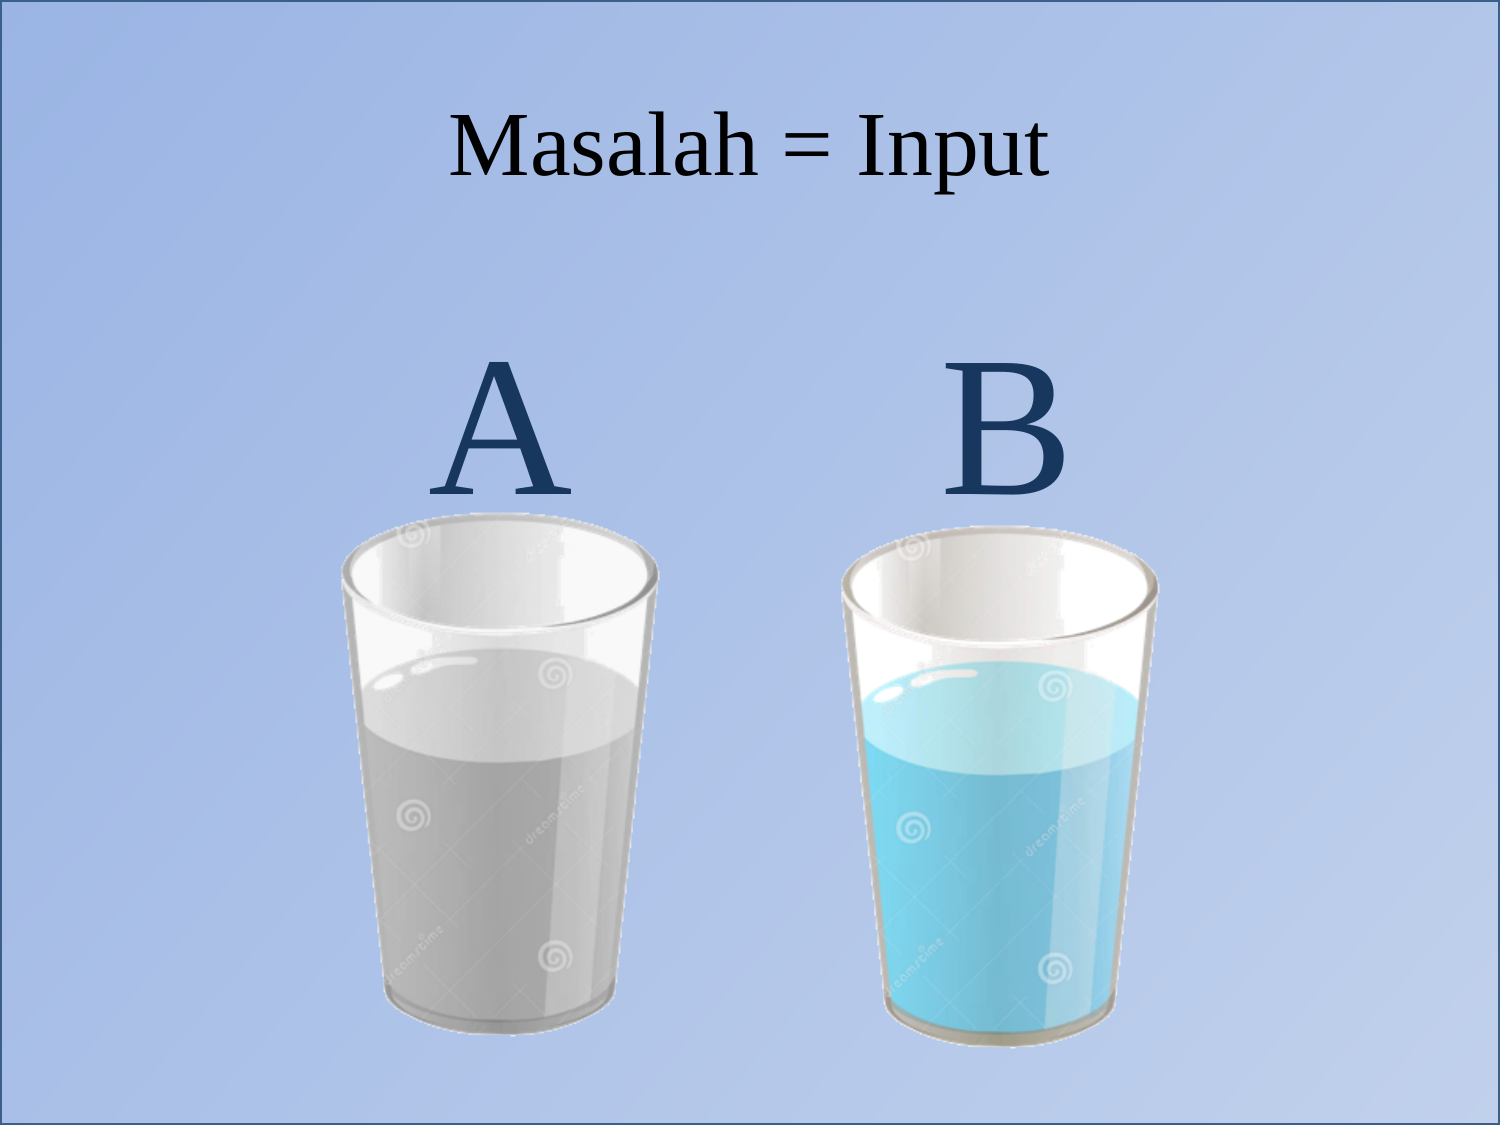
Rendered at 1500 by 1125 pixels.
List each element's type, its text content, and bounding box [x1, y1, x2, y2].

picture [837, 512, 1169, 1069]
text_box A [413, 287, 588, 498]
title Masalah = Input [75, 45, 1425, 233]
picture [337, 499, 669, 1057]
text_box B [925, 287, 1090, 510]
